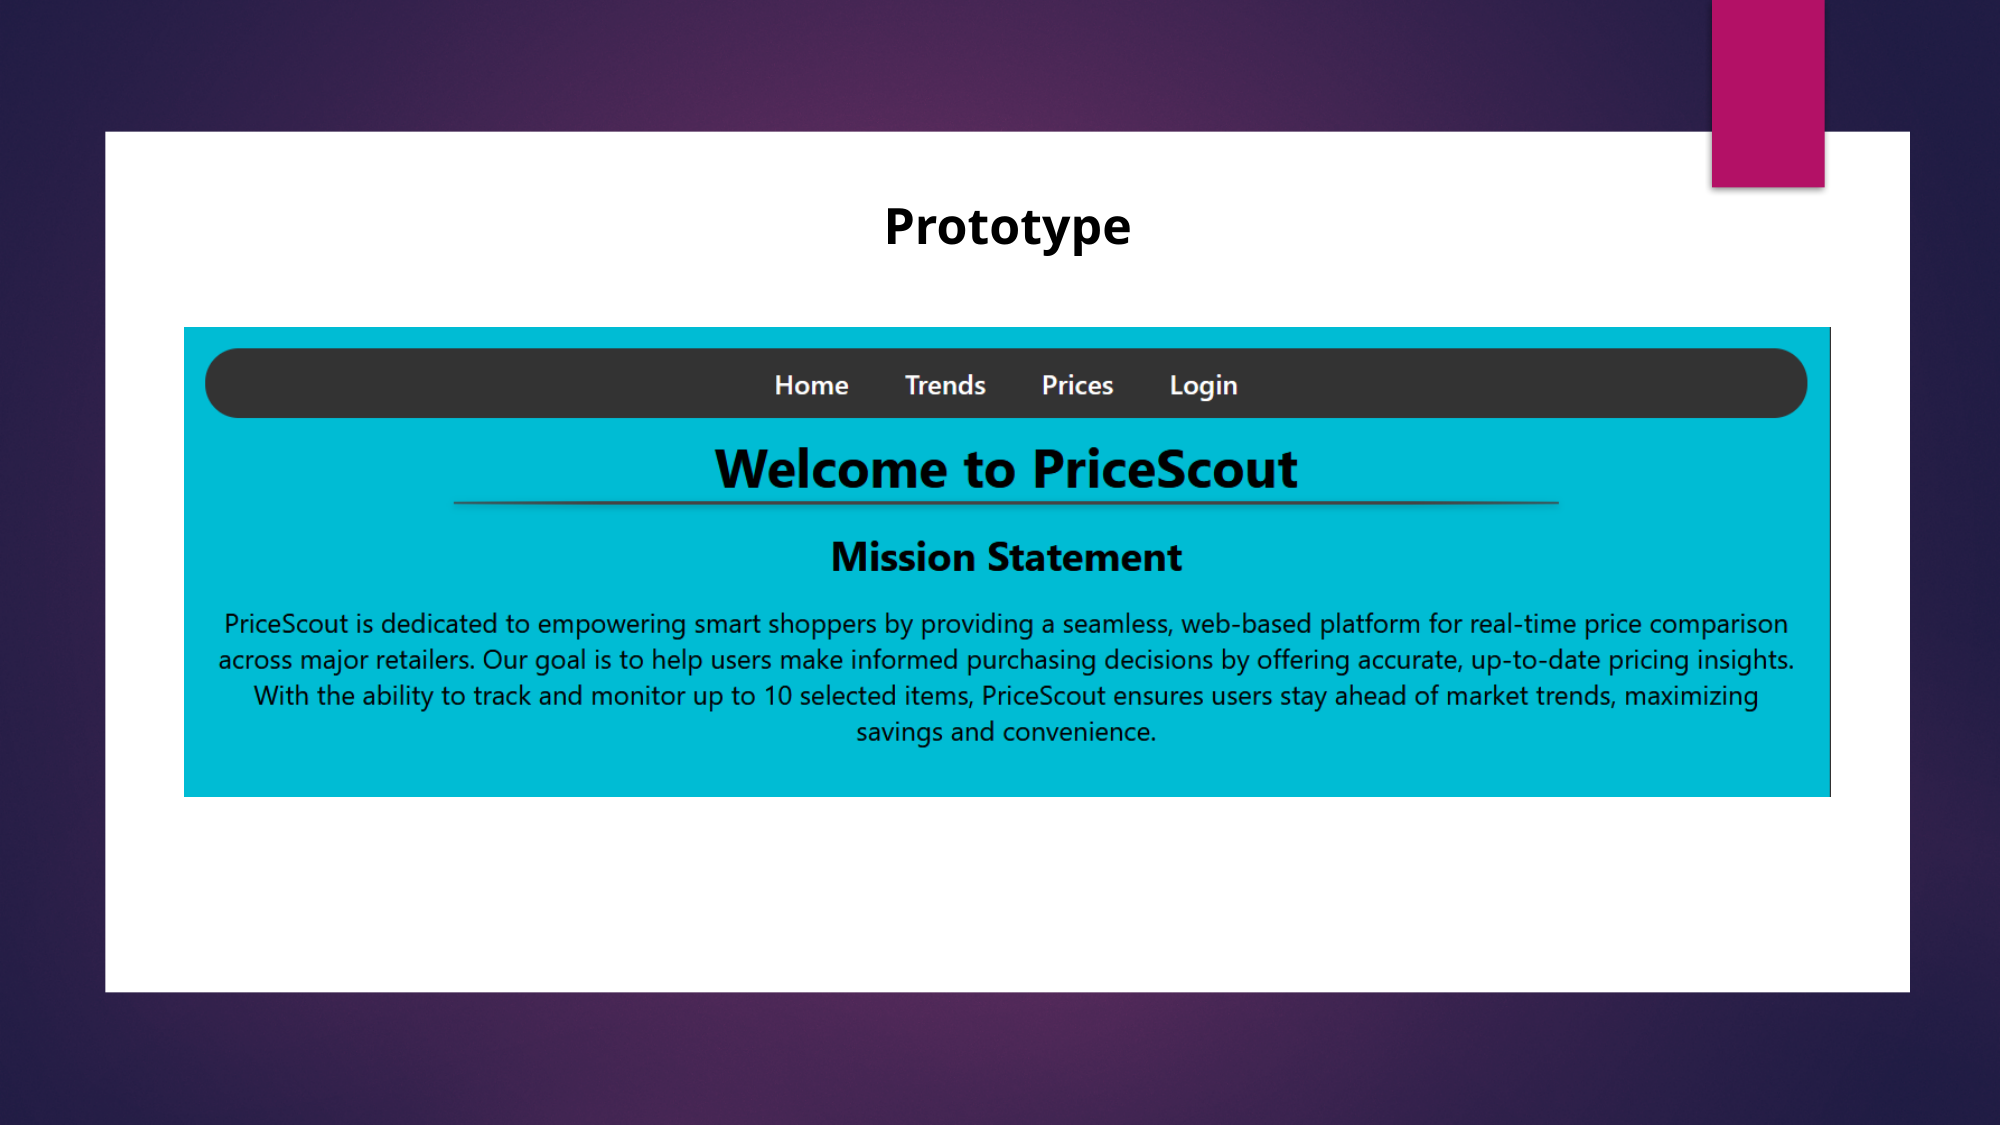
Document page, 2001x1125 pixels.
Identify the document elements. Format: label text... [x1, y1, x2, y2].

text_box [1711, 0, 1825, 188]
picture [184, 327, 1832, 797]
text_box Prototype [868, 187, 1147, 263]
text_box [104, 130, 1911, 994]
text_box [0, 0, 2000, 1125]
